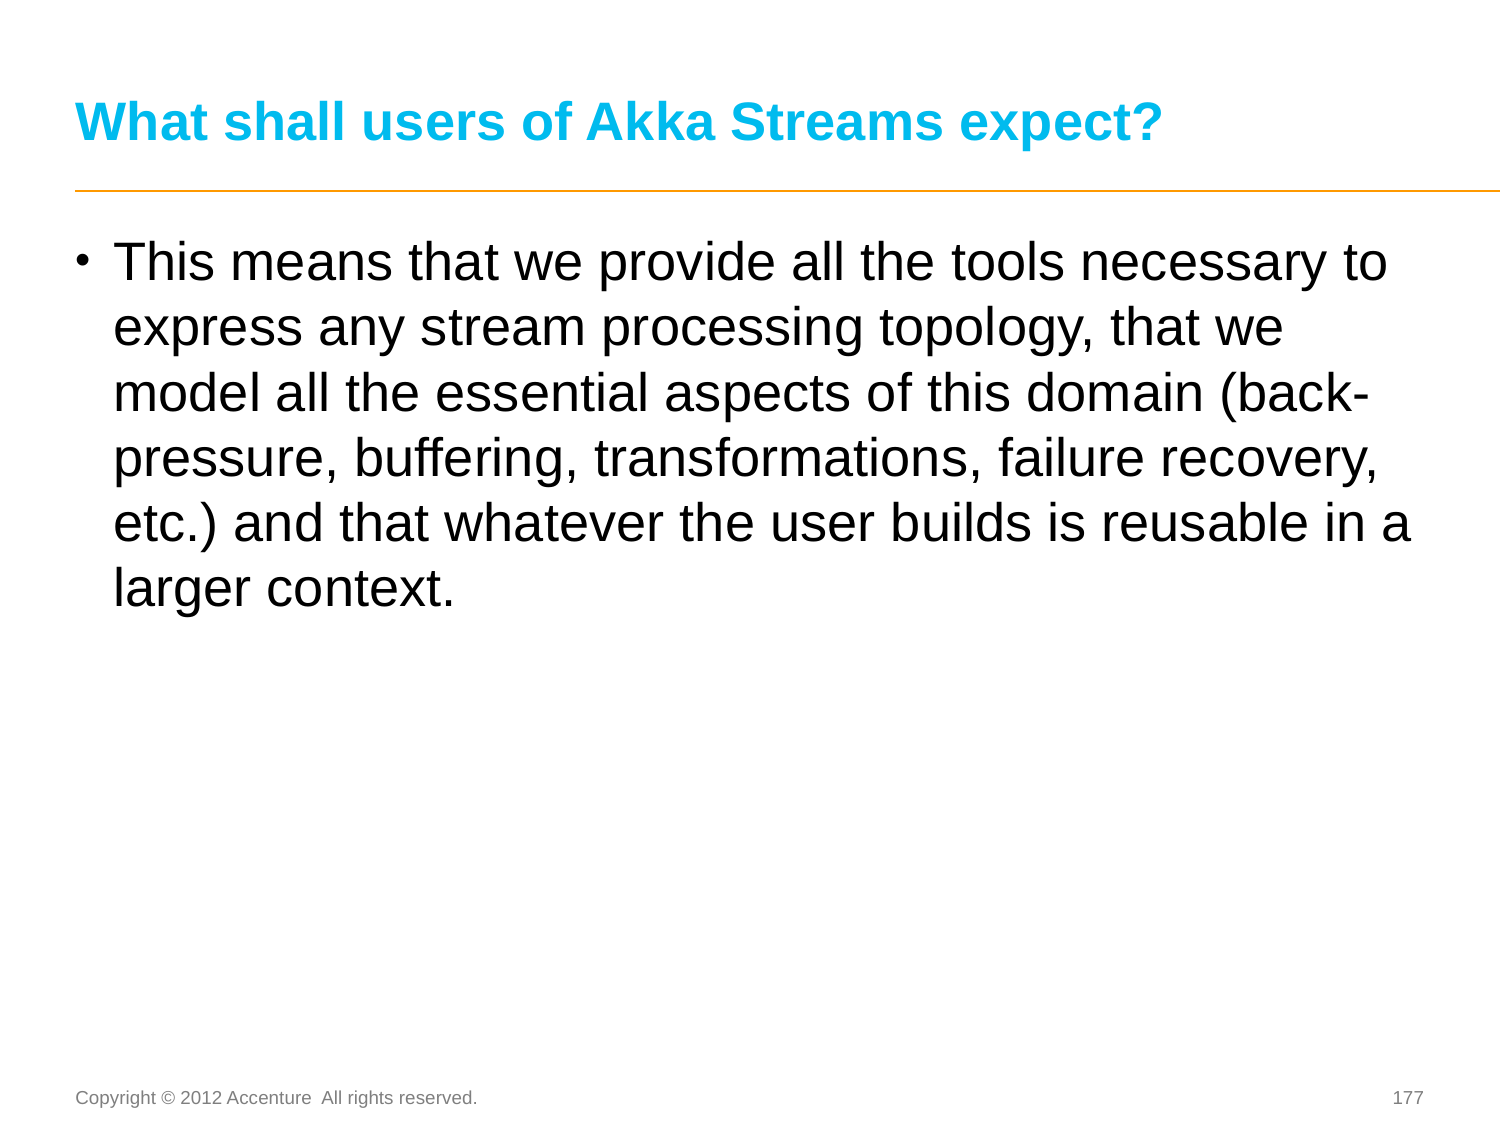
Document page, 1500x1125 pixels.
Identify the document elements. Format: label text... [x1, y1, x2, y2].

list This means that we provide all the tools necessary to express any stream processing topology, that we model all the essential aspects of this domain (back-pressure, buffering, transformations, failure recovery, etc.) and that whatever the user builds is reusable in a larger context. [75, 226, 1425, 1018]
title What shall users of Akka Streams expect? [75, 22, 1422, 152]
